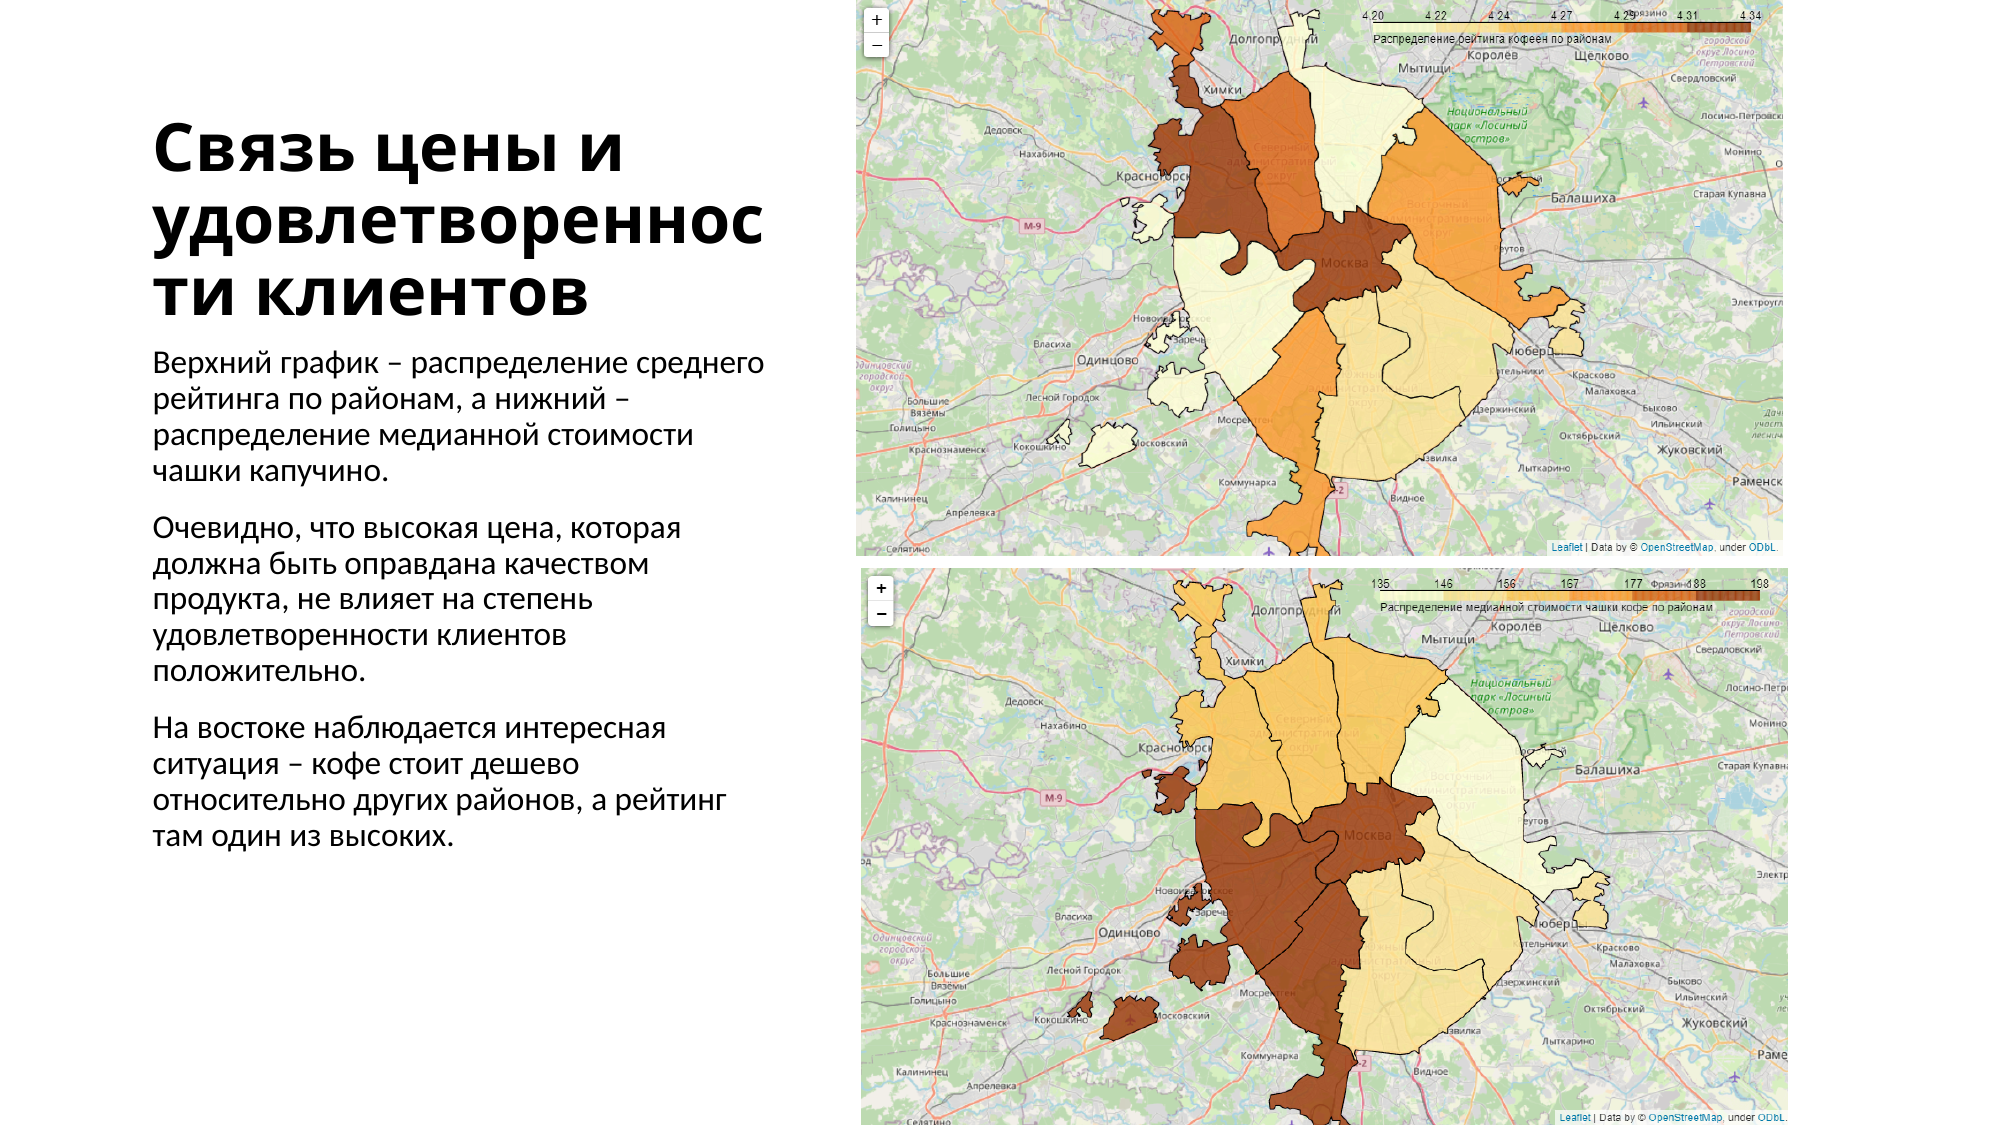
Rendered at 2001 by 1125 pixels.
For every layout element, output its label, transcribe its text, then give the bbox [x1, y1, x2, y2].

picture [856, 0, 1788, 557]
list Верхний график – распределение среднего рейтинга по районам, а нижний – распределение медианной стоимости чашки капучино. Очевидно, что высокая цена, которая должна быть оправдана качеством продукта, не влияет на степень удовлетворенности клиентов положительно. На востоке наблюдается интересная ситуация – кофе стоит дешево относительно других районов, а рейтинг там один из высоких. [137, 337, 783, 963]
picture [861, 568, 1788, 1125]
title Связь цены и удовлетворенности клиентов [137, 75, 783, 337]
